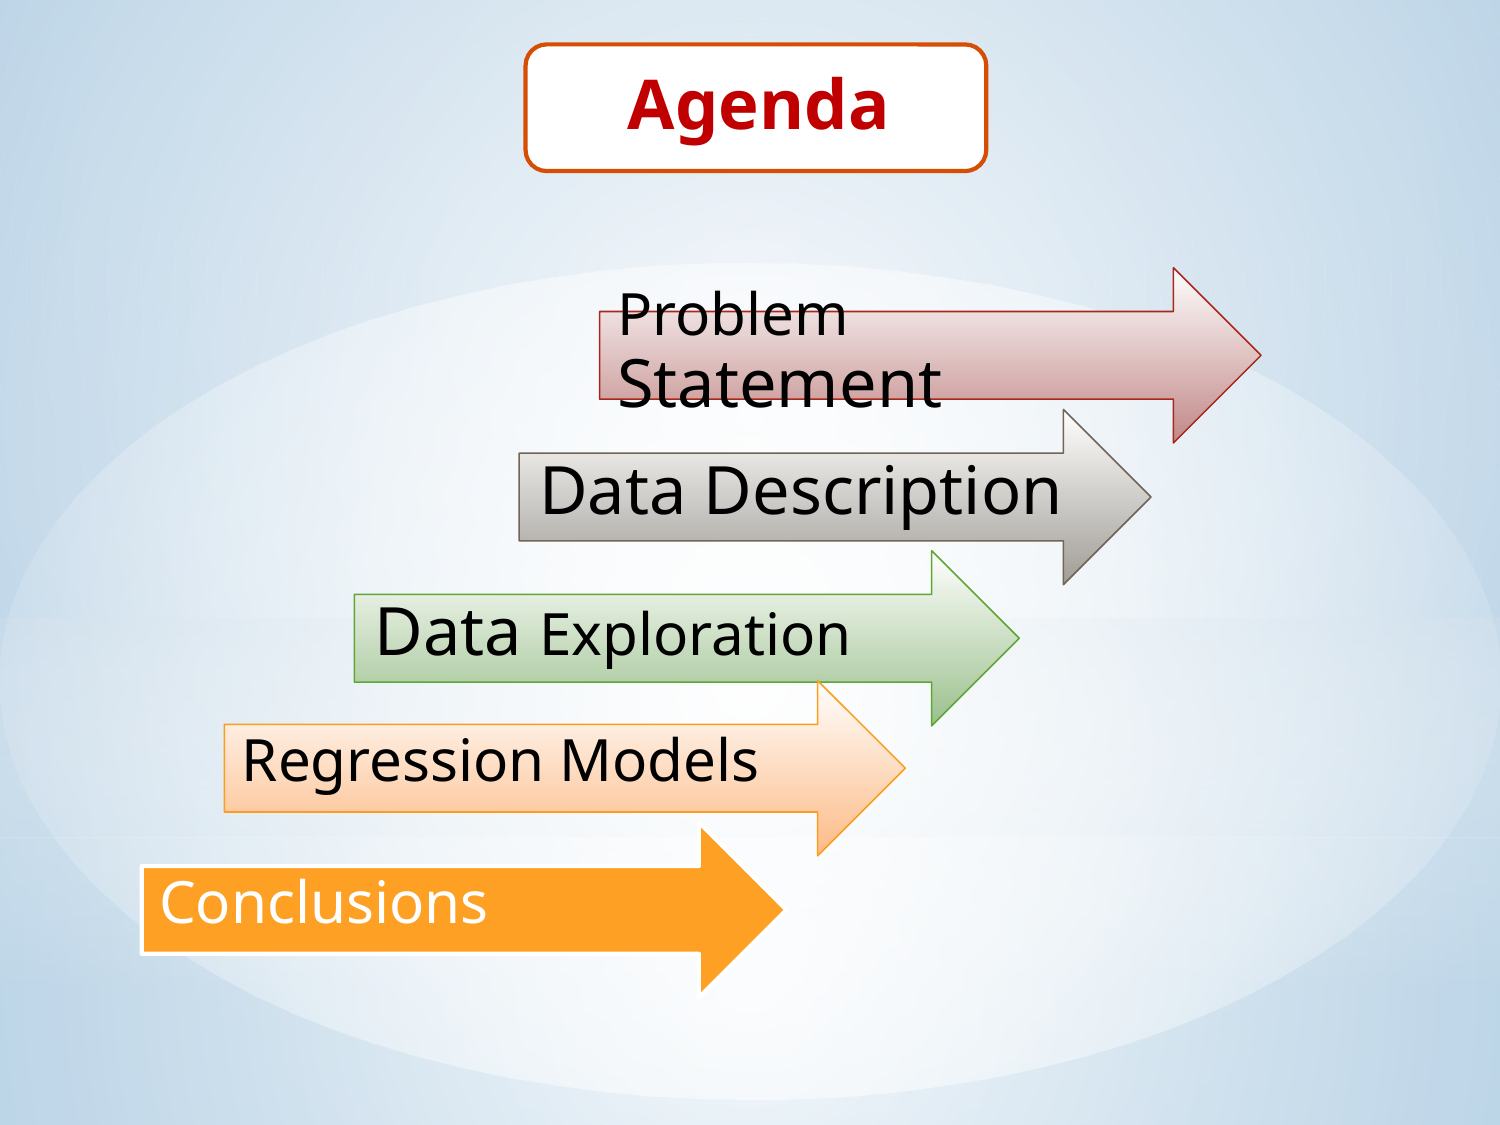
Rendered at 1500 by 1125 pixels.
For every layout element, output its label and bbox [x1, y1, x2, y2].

text_box [525, 42, 987, 173]
list [123, 219, 1329, 1000]
